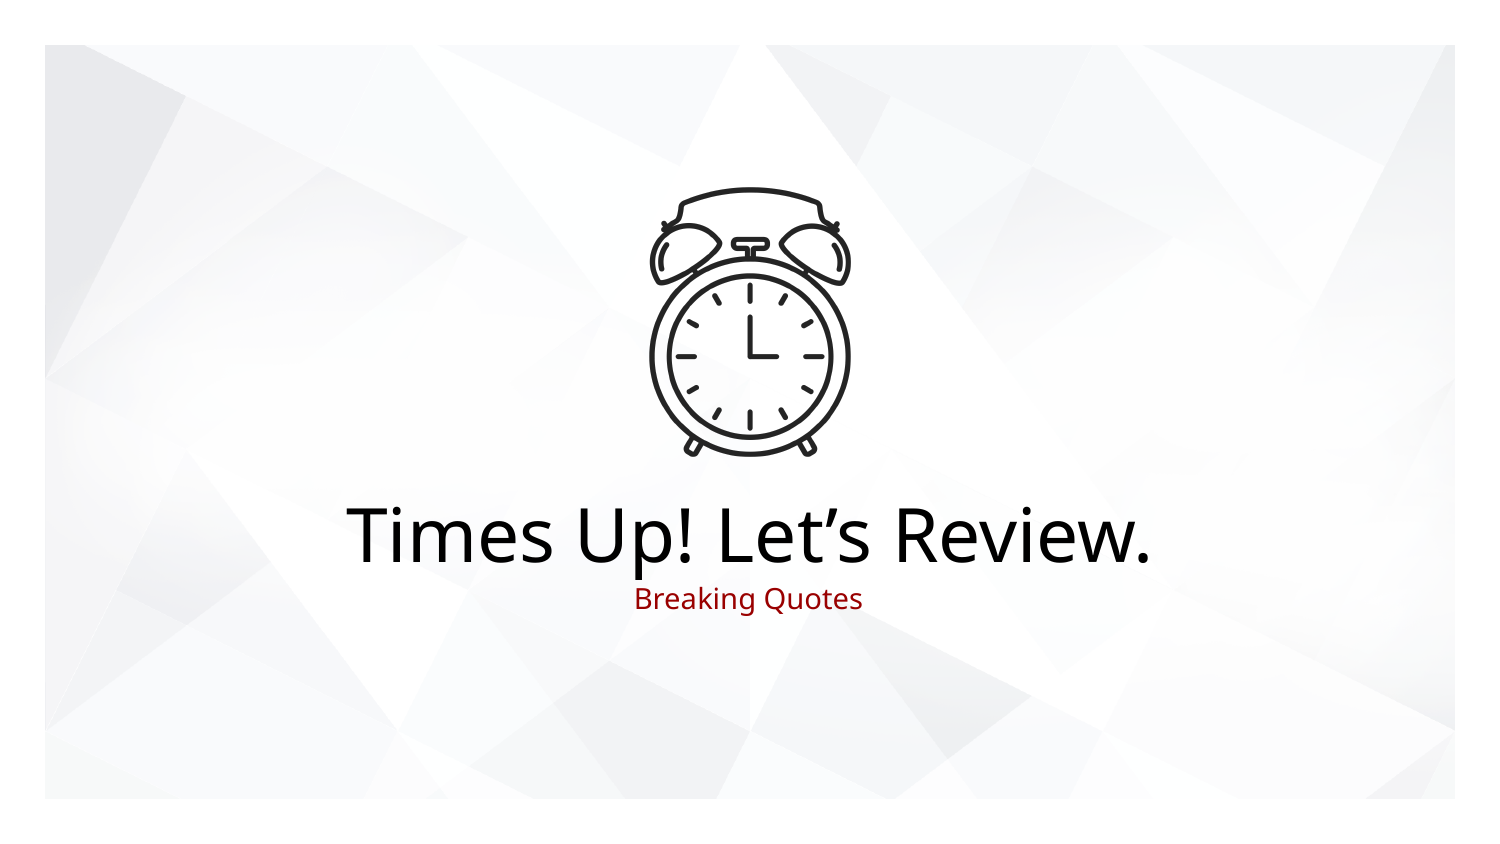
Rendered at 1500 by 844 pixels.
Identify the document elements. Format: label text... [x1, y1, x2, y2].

text_box Breaking Quotes [421, 565, 1075, 706]
picture [45, 45, 1455, 799]
